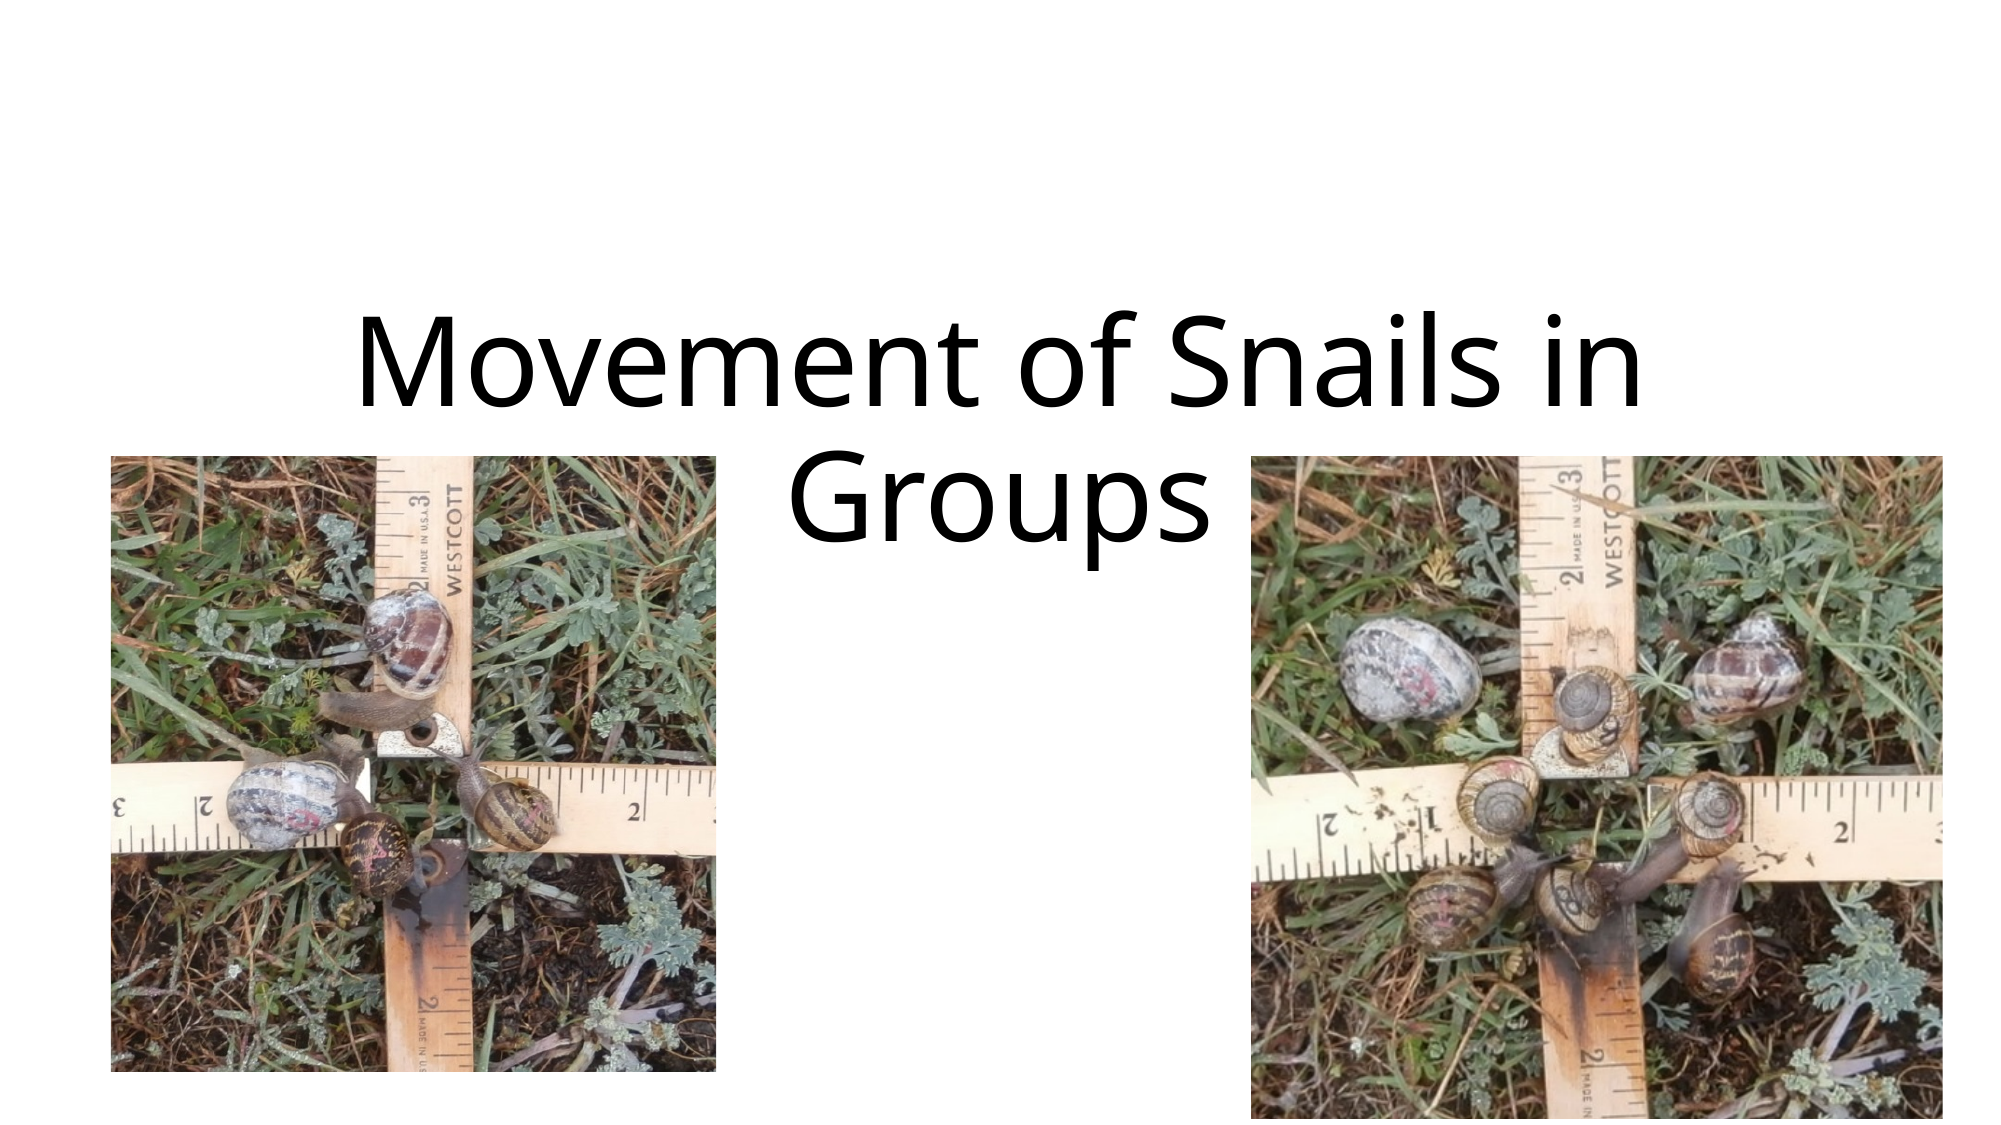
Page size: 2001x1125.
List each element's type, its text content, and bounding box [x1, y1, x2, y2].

picture [110, 456, 717, 1072]
title Movement of Snails in Groups [249, 184, 1750, 576]
picture [1251, 456, 1943, 1119]
